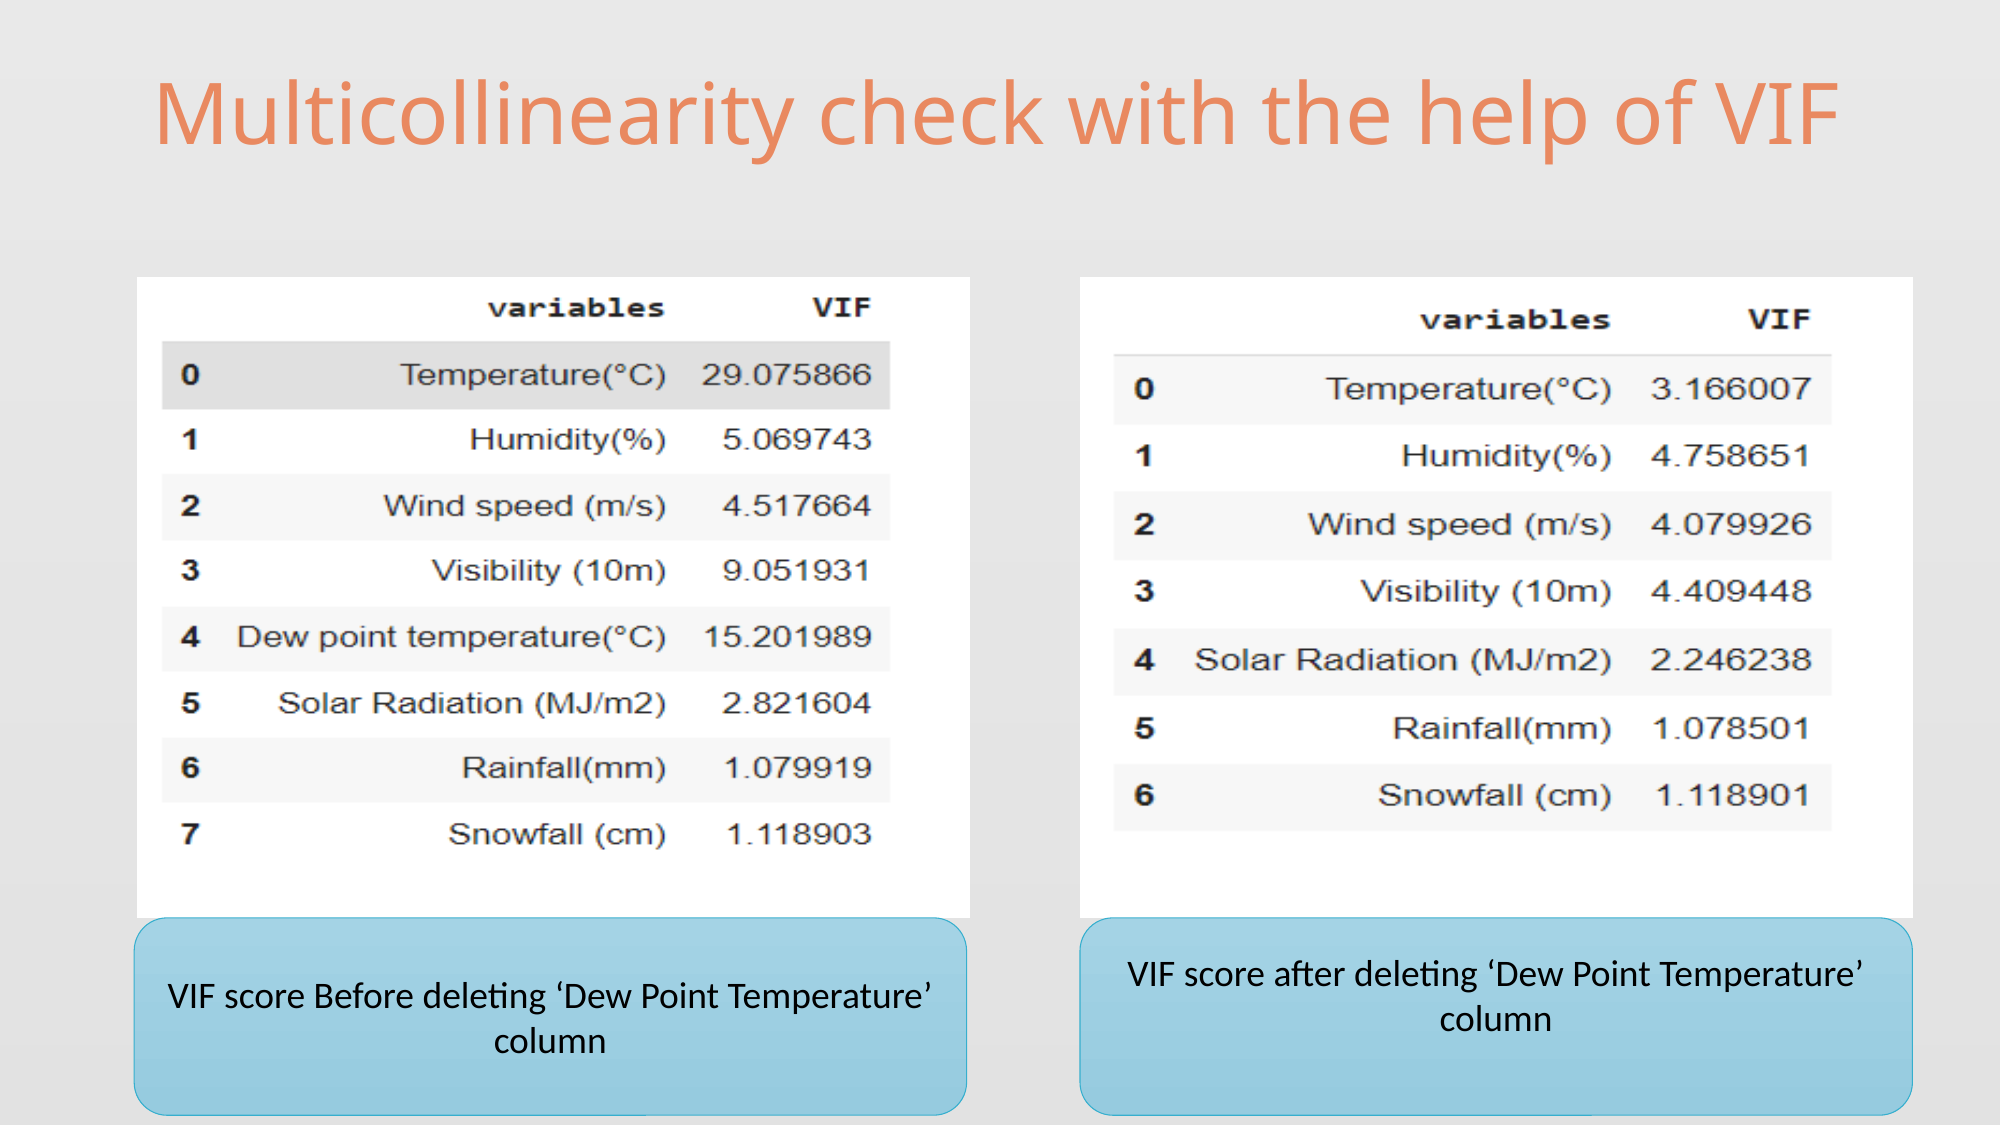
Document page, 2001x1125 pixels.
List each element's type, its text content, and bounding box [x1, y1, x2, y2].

title Multicollinearity check with the help of VIF [137, 59, 1863, 278]
text_box VIF score after deleting ‘Dew Point Temperature’ column [1079, 918, 1913, 1116]
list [1079, 277, 1913, 918]
picture [137, 277, 970, 918]
text_box VIF score Before deleting ‘Dew Point Temperature’ column [133, 918, 968, 1116]
